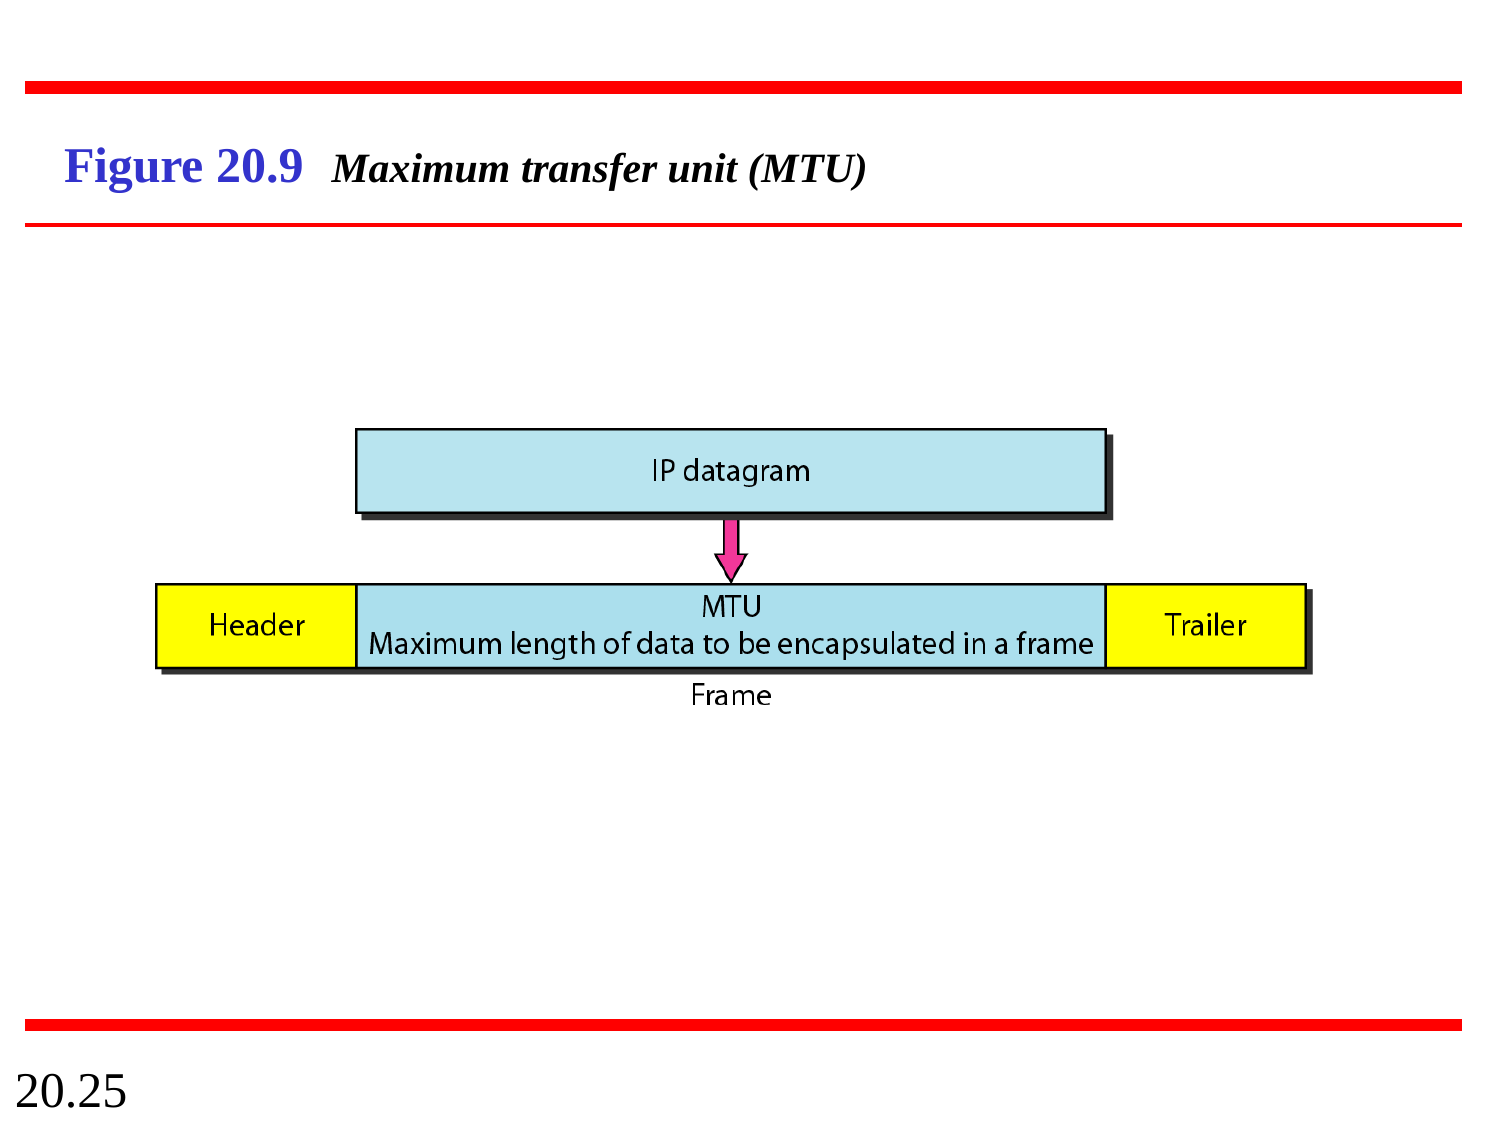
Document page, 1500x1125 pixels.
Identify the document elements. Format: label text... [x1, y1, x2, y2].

slide_number 20.25 [12, 1060, 134, 1125]
picture [154, 428, 1313, 705]
title Figure 20.9 Maximum transfer unit (MTU) [62, 130, 869, 321]
